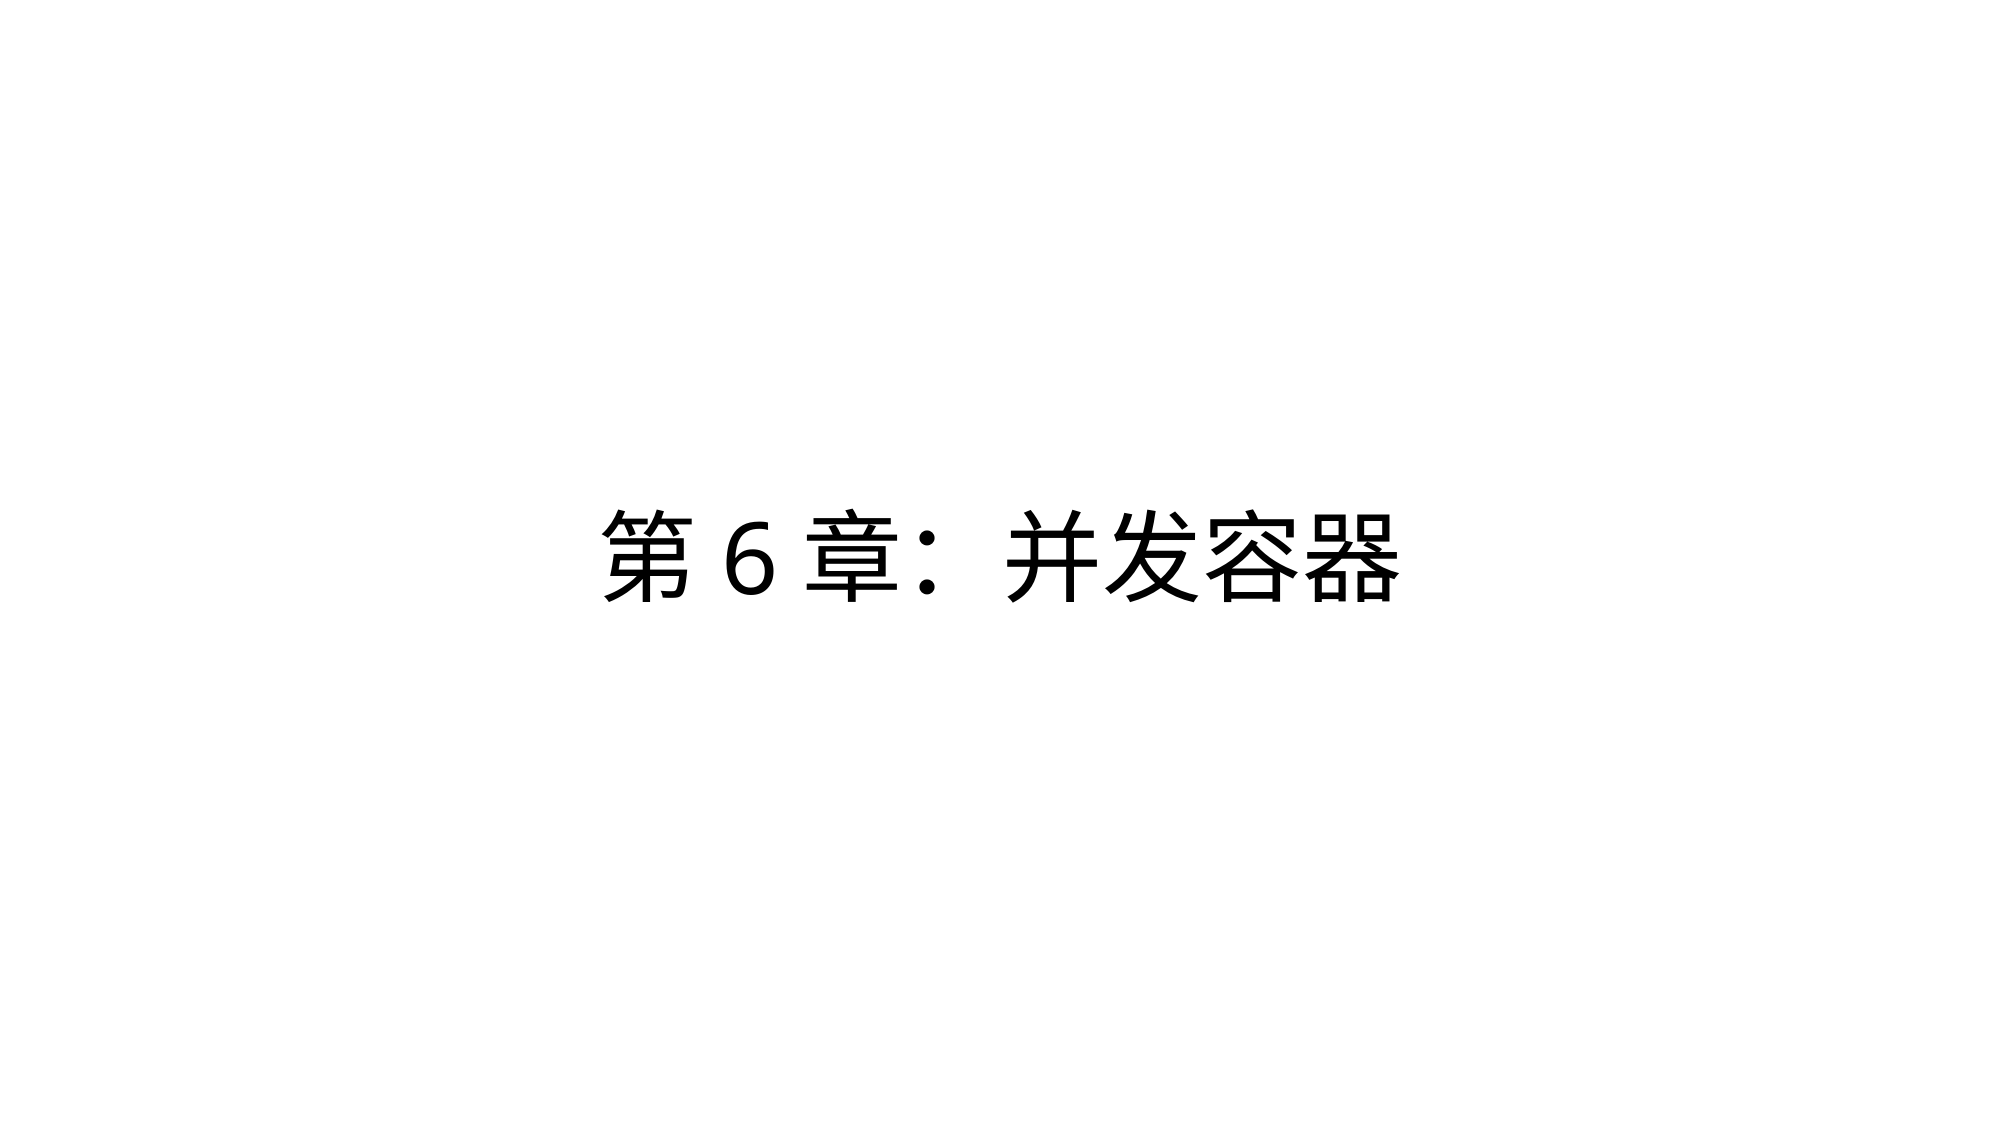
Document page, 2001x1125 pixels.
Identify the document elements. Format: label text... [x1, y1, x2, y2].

title 第6章：并发容器 [137, 453, 1863, 672]
